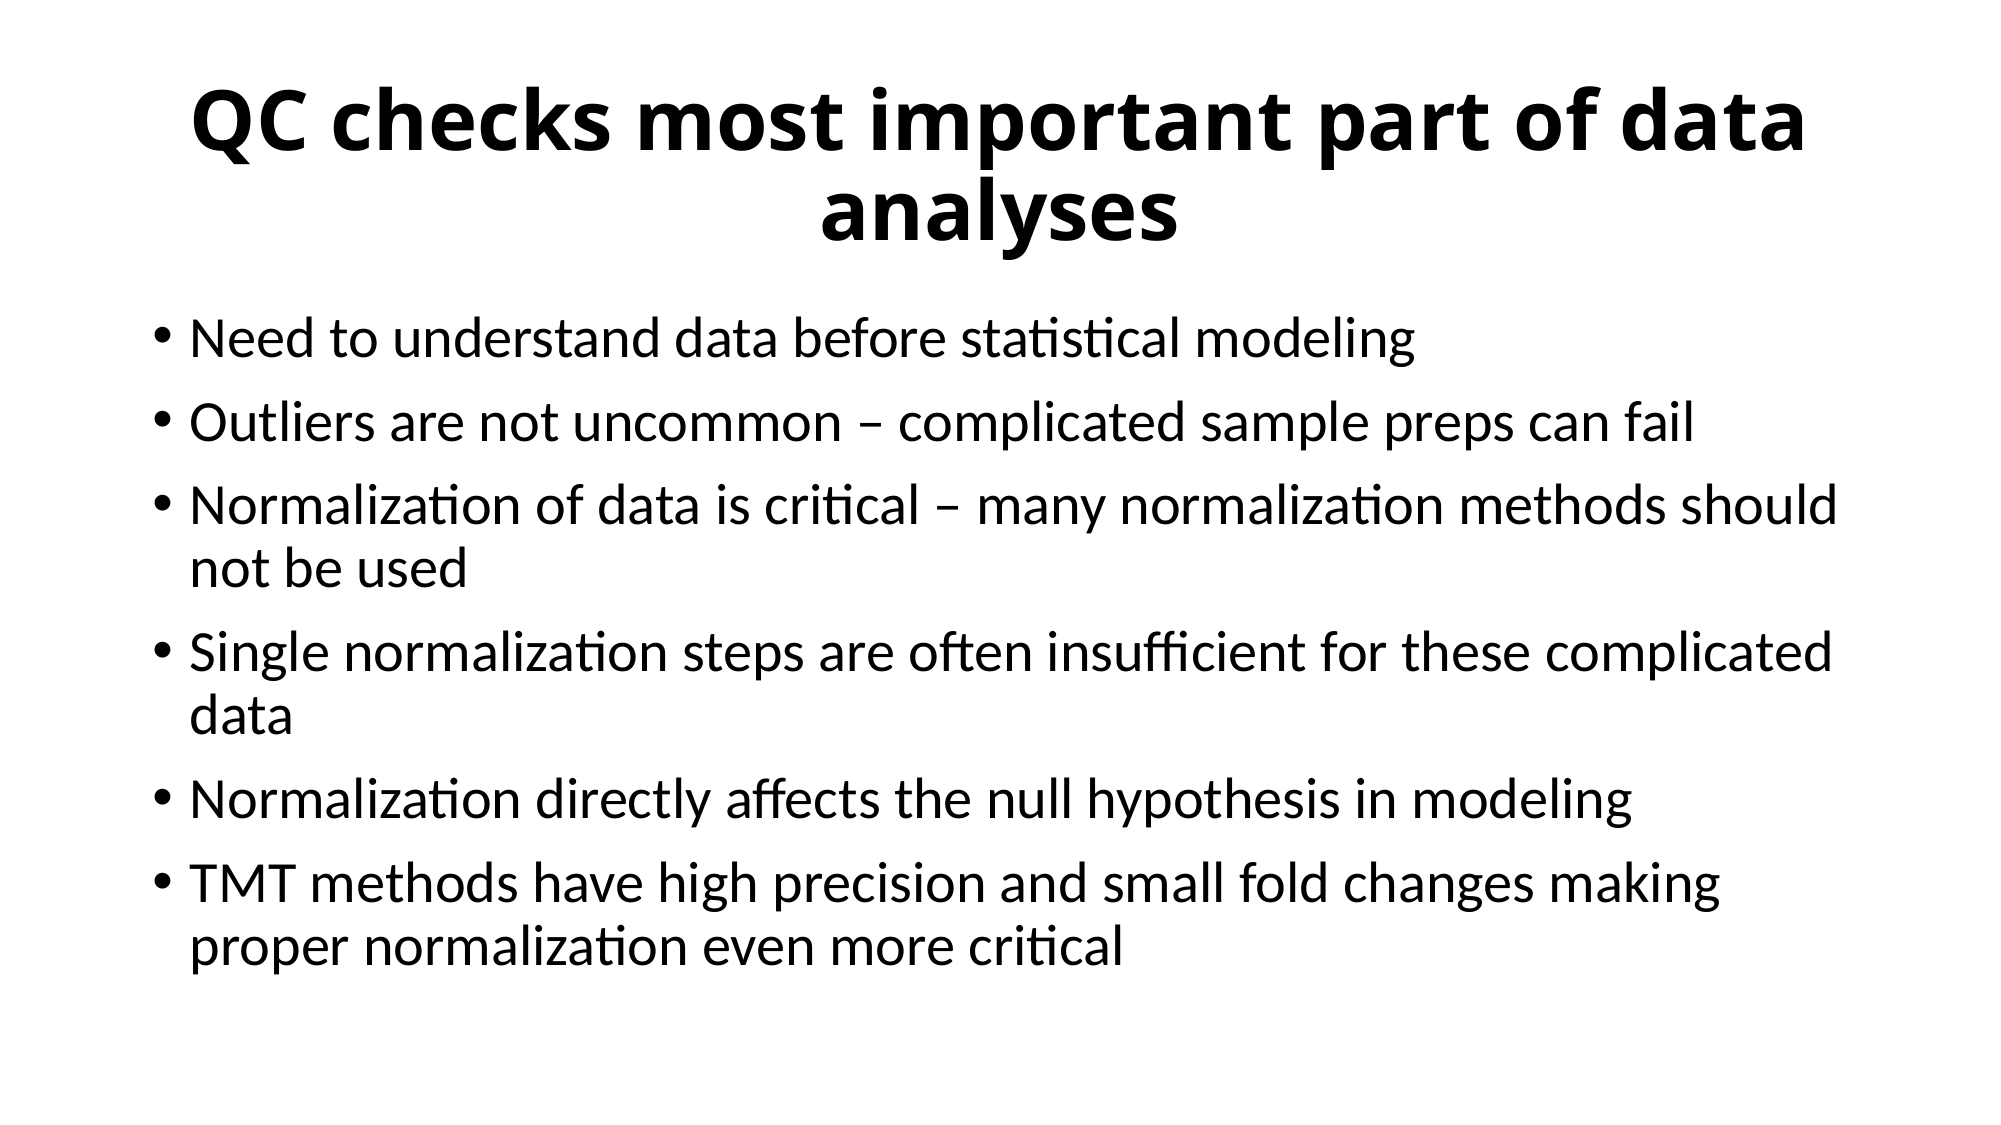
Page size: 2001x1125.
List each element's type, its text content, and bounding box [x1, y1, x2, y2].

title QC checks most important part of data analyses [137, 59, 1863, 278]
list Need to understand data before statistical modeling Outliers are not uncommon – complicated sample preps can fail Normalization of data is critical – many normalization methods should not be used Single normalization steps are often insufficient for these complicated data Normalization directly affects the null hypothesis in modeling TMT methods have high precision and small fold changes making proper normalization even more critical [137, 299, 1863, 1014]
